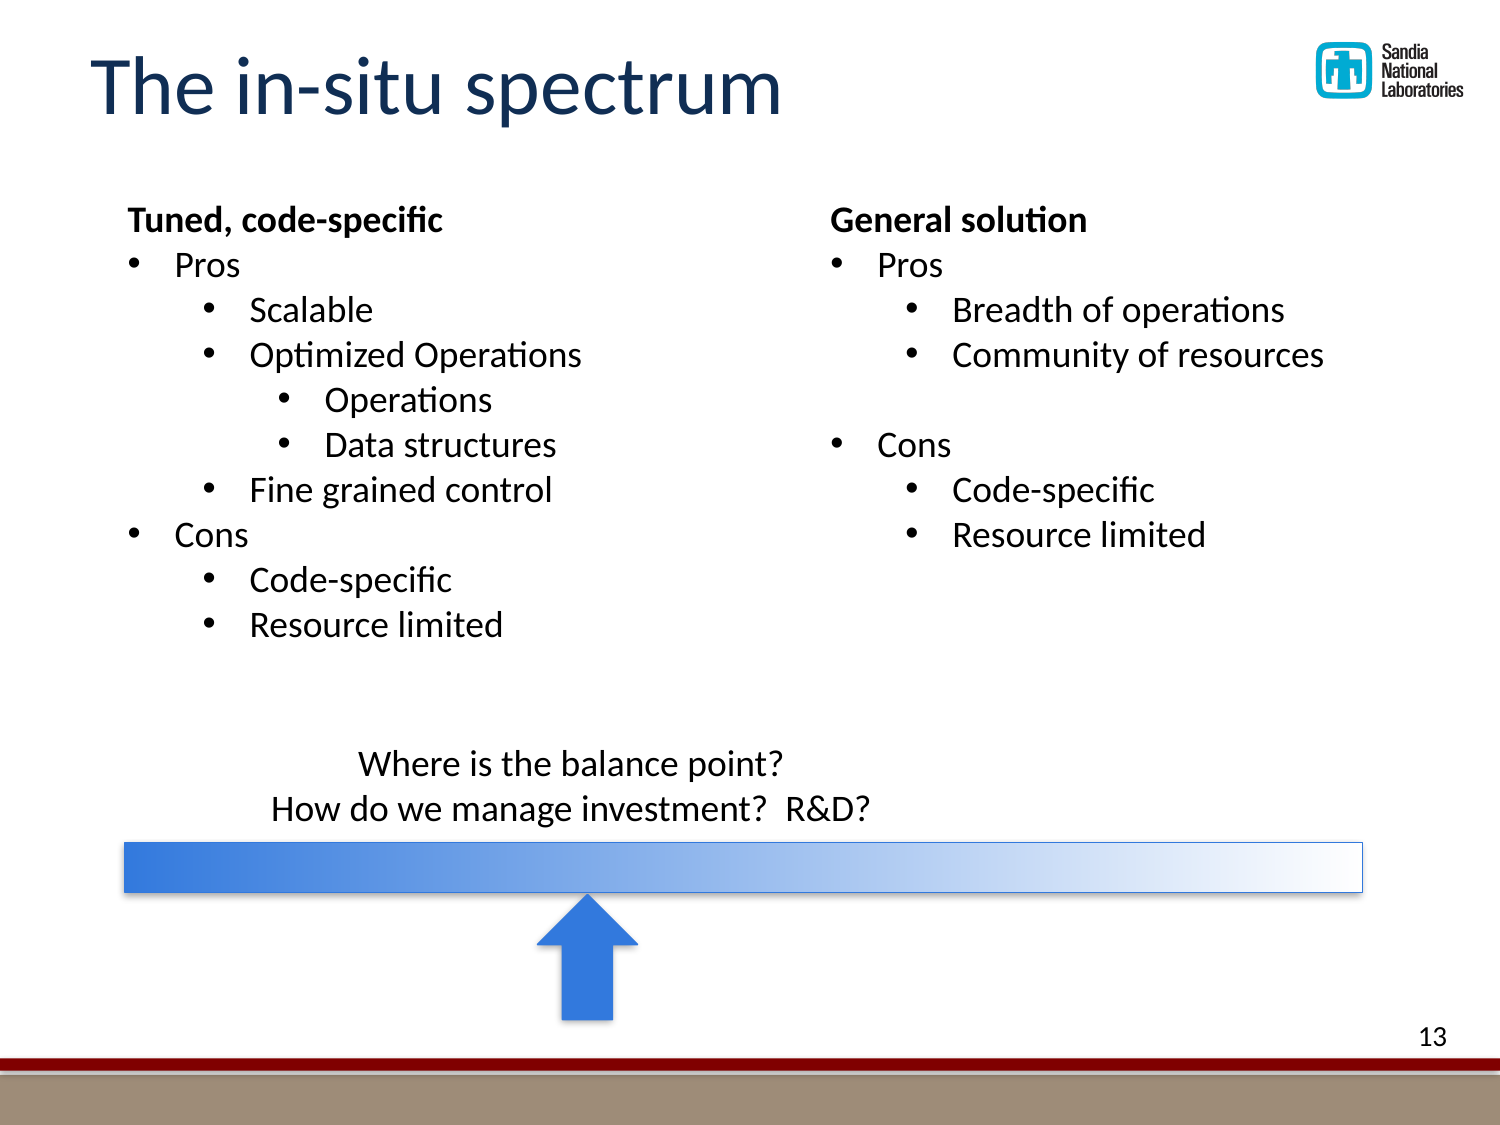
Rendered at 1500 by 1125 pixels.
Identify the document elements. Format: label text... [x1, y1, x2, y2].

text_box [536, 894, 639, 1021]
title The in-situ spectrum [74, 0, 1426, 163]
slide_number 13 [1362, 1009, 1463, 1072]
picture [1426, 37, 1467, 105]
text_box Tuned, code-specific Pros Scalable Optimized Operations Operations Data structures Fine grained control Cons Code-specific Resource limited [112, 187, 598, 653]
text_box [124, 842, 1363, 893]
text_box General solution Pros Breadth of operations Community of resources Cons Code-specific Resource limited [815, 187, 1341, 563]
text_box Where is the balance point? How do we manage investment? R&D? [256, 731, 888, 837]
